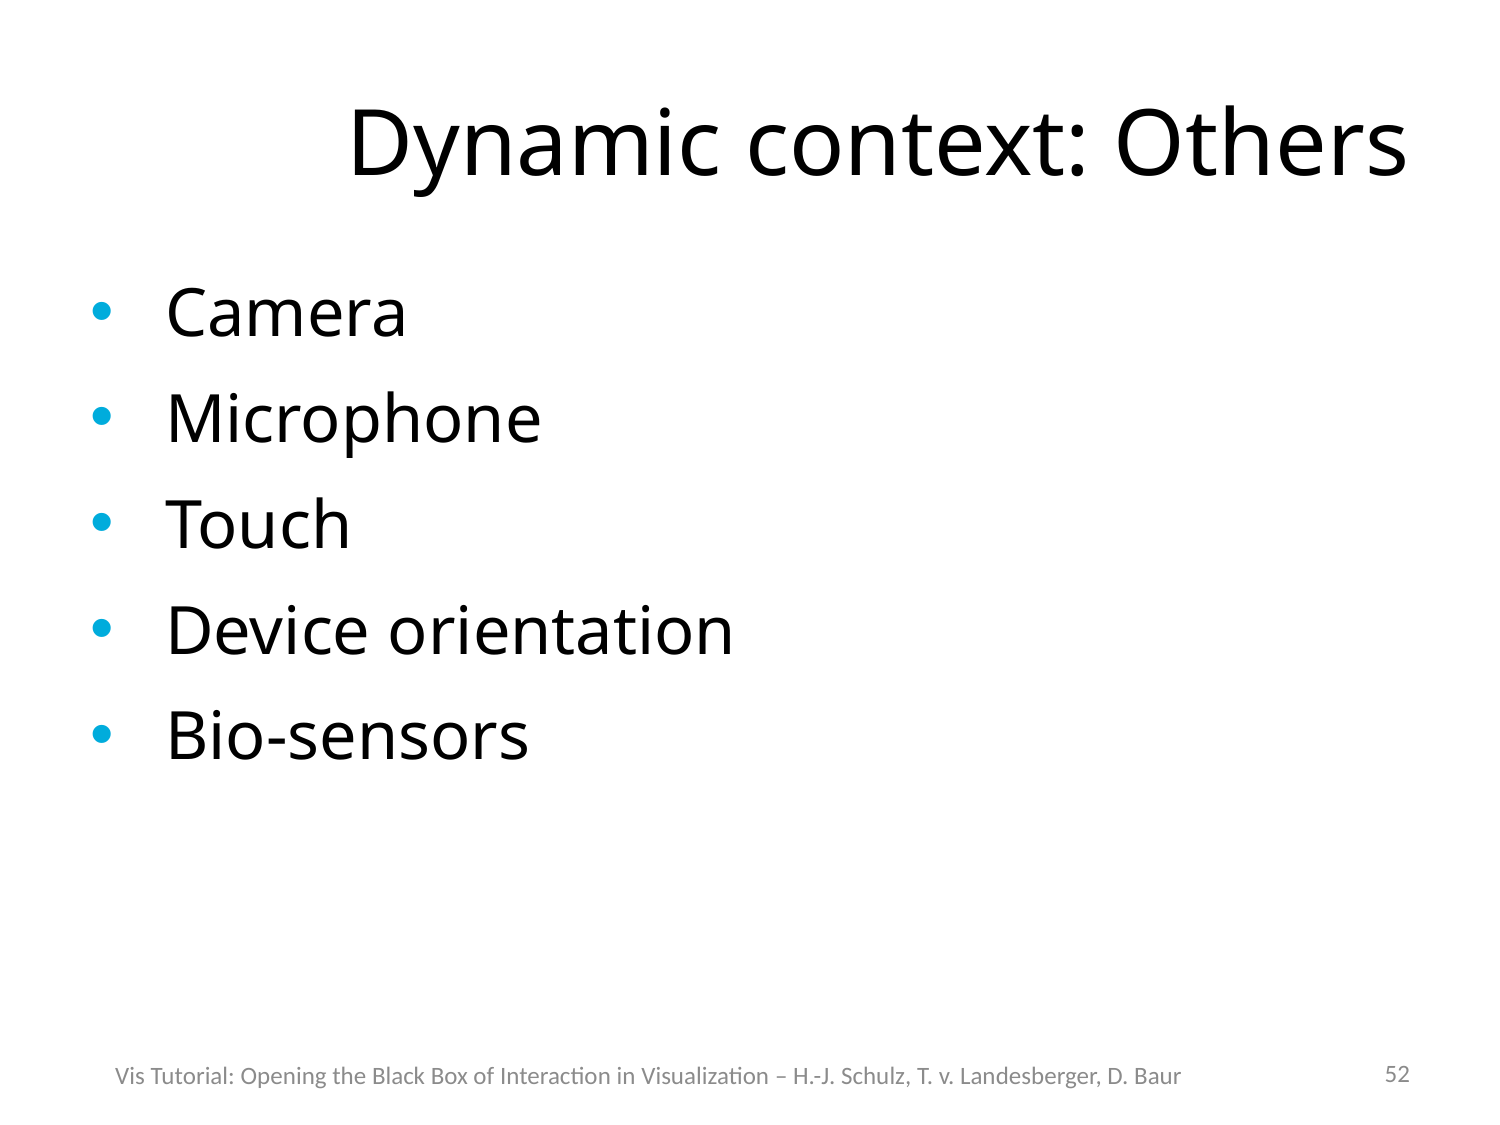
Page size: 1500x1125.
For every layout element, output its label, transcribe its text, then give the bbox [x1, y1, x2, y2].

footer Vis Tutorial: Opening the Black Box of Interaction in Visualization – H.-J. Schulz, T. v. Landesberger, D. Baur [76, 1046, 1074, 1103]
list Camera Microphone Touch Device orientation Bio-sensors [75, 262, 1425, 1005]
title Dynamic context: Others [75, 45, 1425, 233]
slide_number 52 [1074, 1042, 1425, 1103]
